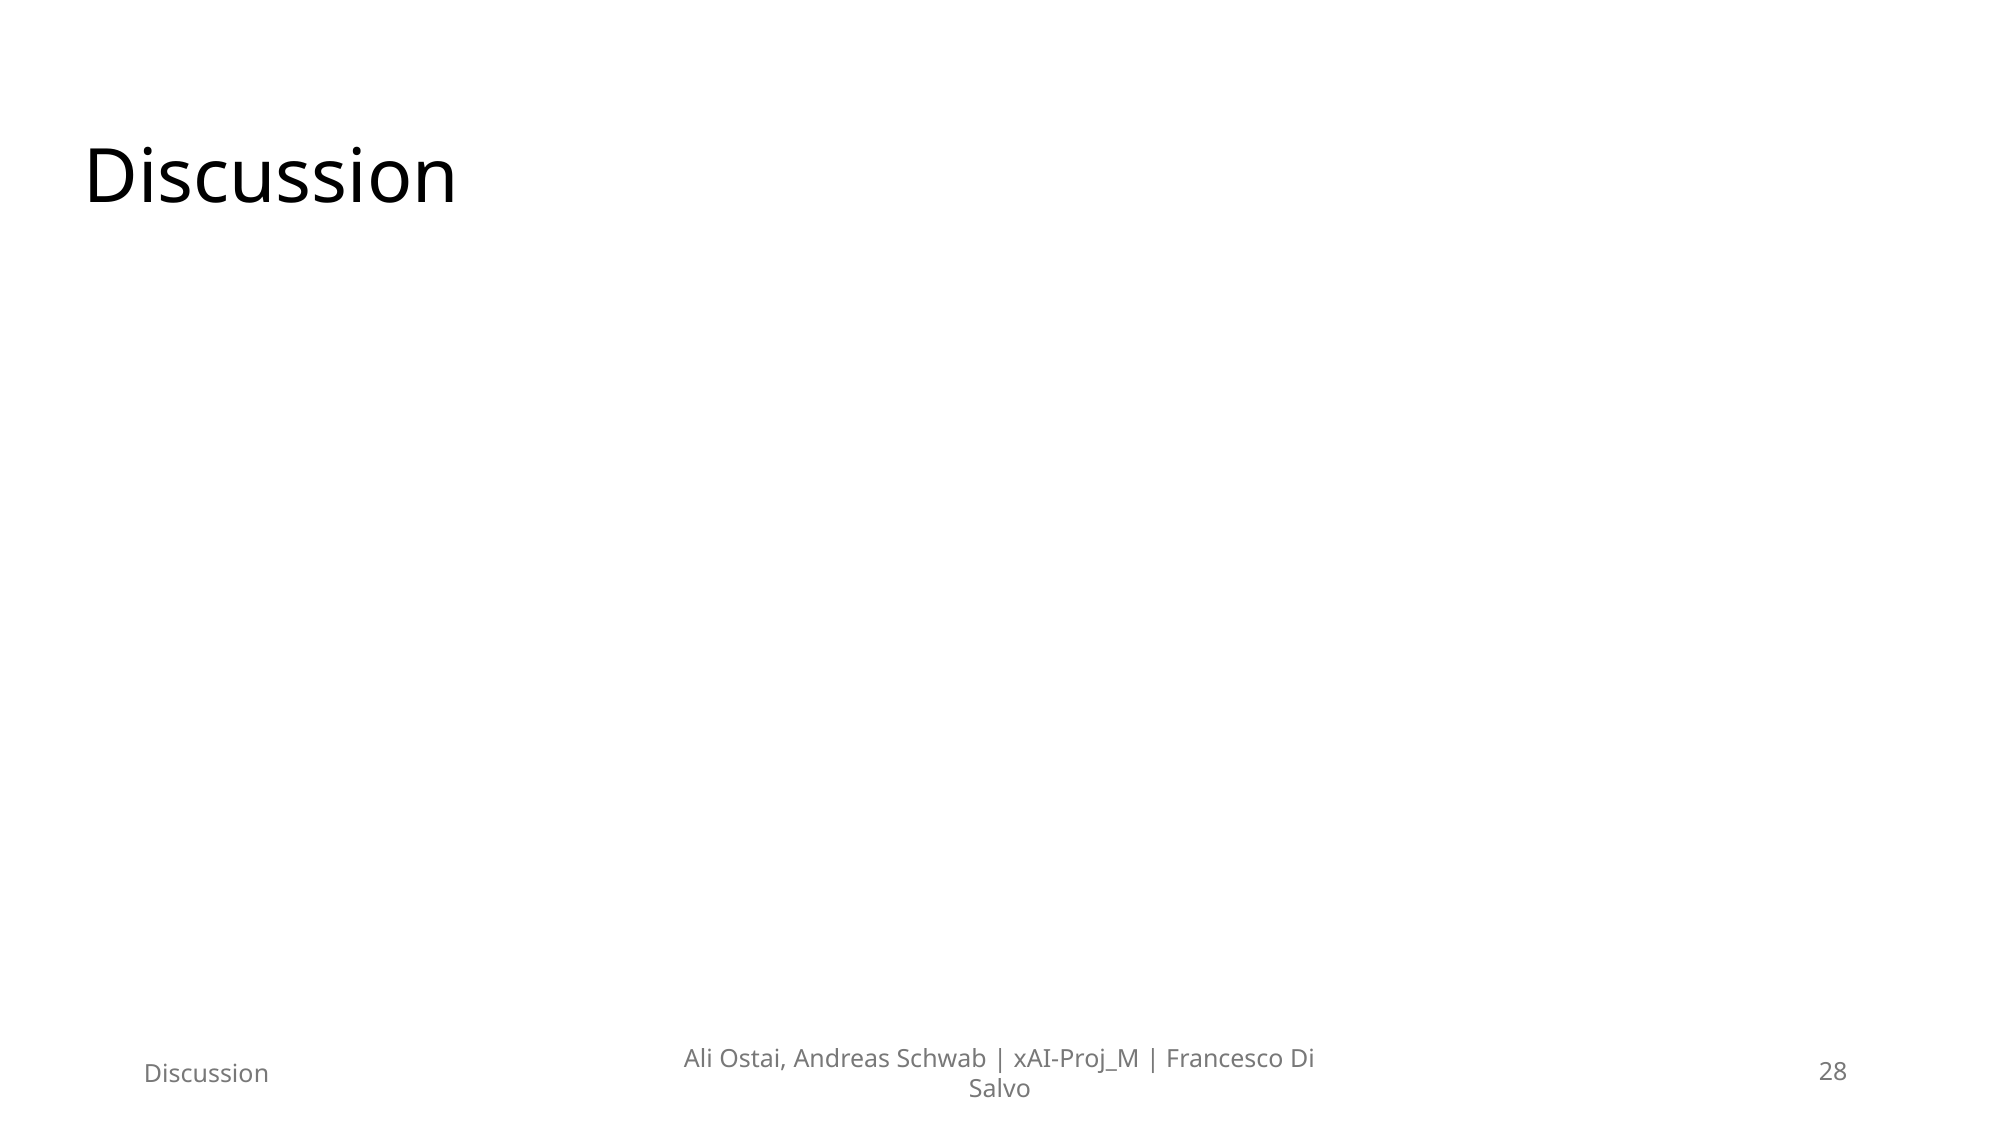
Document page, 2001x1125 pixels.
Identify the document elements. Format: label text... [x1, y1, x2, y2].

text_box Discussion [41, 1042, 372, 1103]
slide_number 28 [1412, 1042, 1863, 1103]
text_box Discussion [69, 119, 812, 225]
footer Ali Ostai, Andreas Schwab | xAI-Proj_M | Francesco Di Salvo [662, 1042, 1338, 1103]
